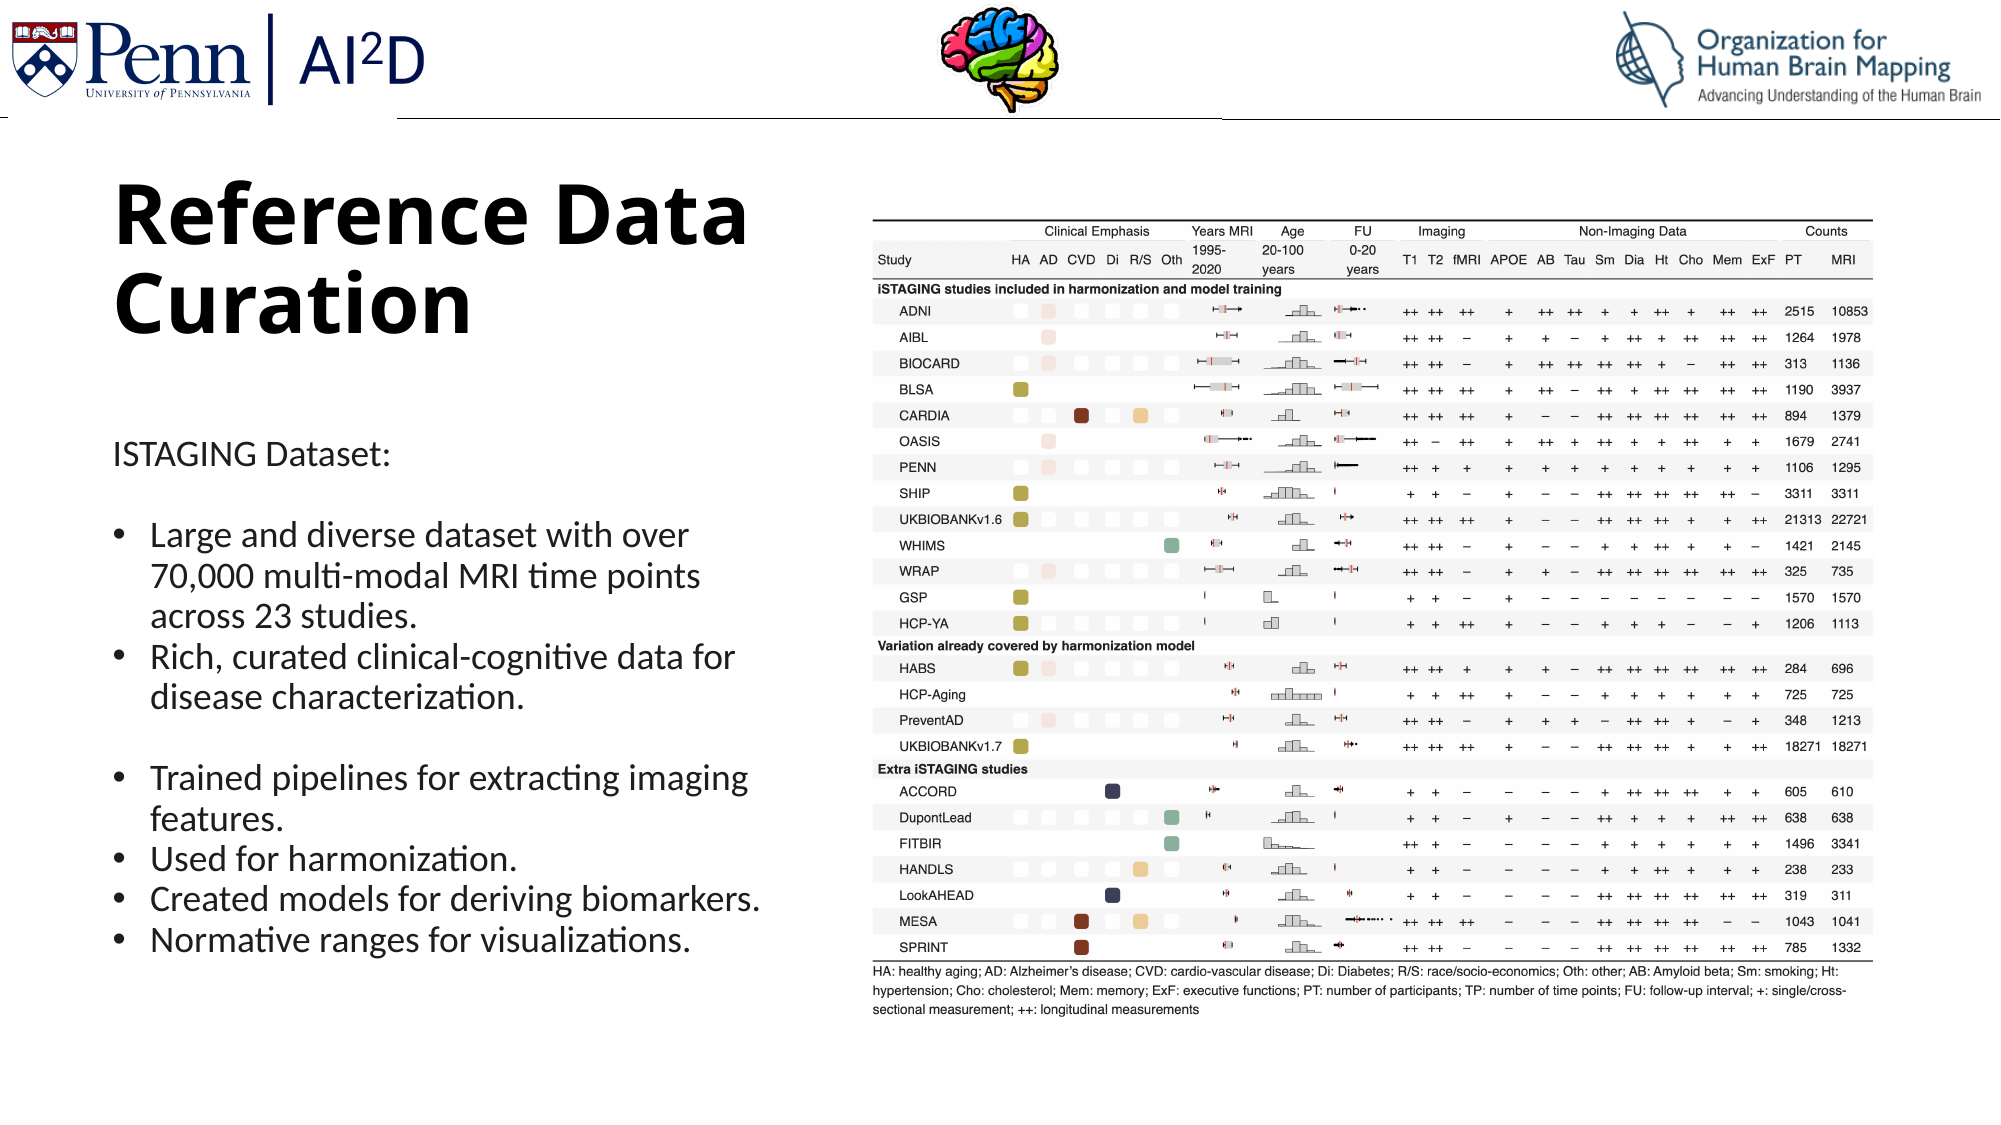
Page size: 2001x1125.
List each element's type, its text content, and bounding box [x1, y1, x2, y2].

text_box Reference Data Curation [97, 164, 786, 427]
picture [8, 0, 435, 118]
picture [933, 0, 1067, 120]
picture [871, 217, 1875, 1017]
picture [1604, 0, 2000, 120]
text_box ISTAGING Dataset: Large and diverse dataset with over 70,000 multi-modal MRI time points across 23 studies. Rich, curated clinical-cognitive data for disease characterization. Trained pipelines for extracting imaging features. Used for harmonization. Created models for deriving biomarkers. Normative ranges for visualizations. [97, 427, 786, 1053]
